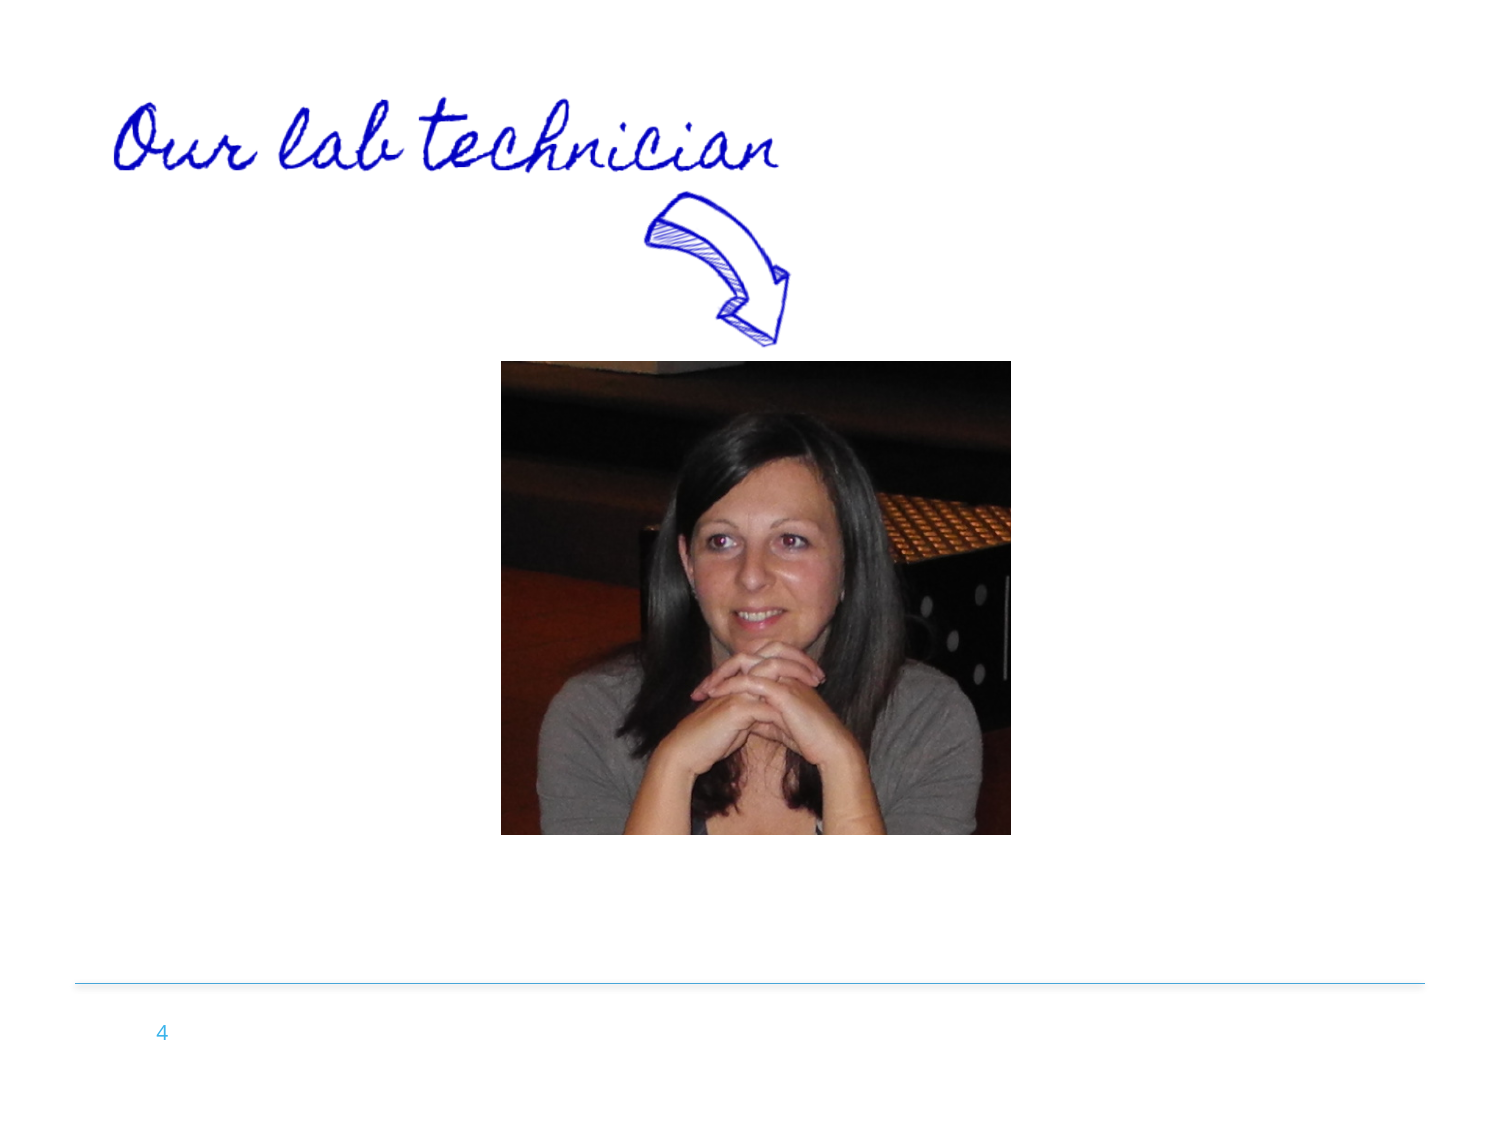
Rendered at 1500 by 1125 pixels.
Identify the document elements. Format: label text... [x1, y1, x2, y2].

slide_number 4 [79, 1004, 183, 1064]
picture [100, 81, 1011, 835]
footer [74, 1004, 402, 1065]
